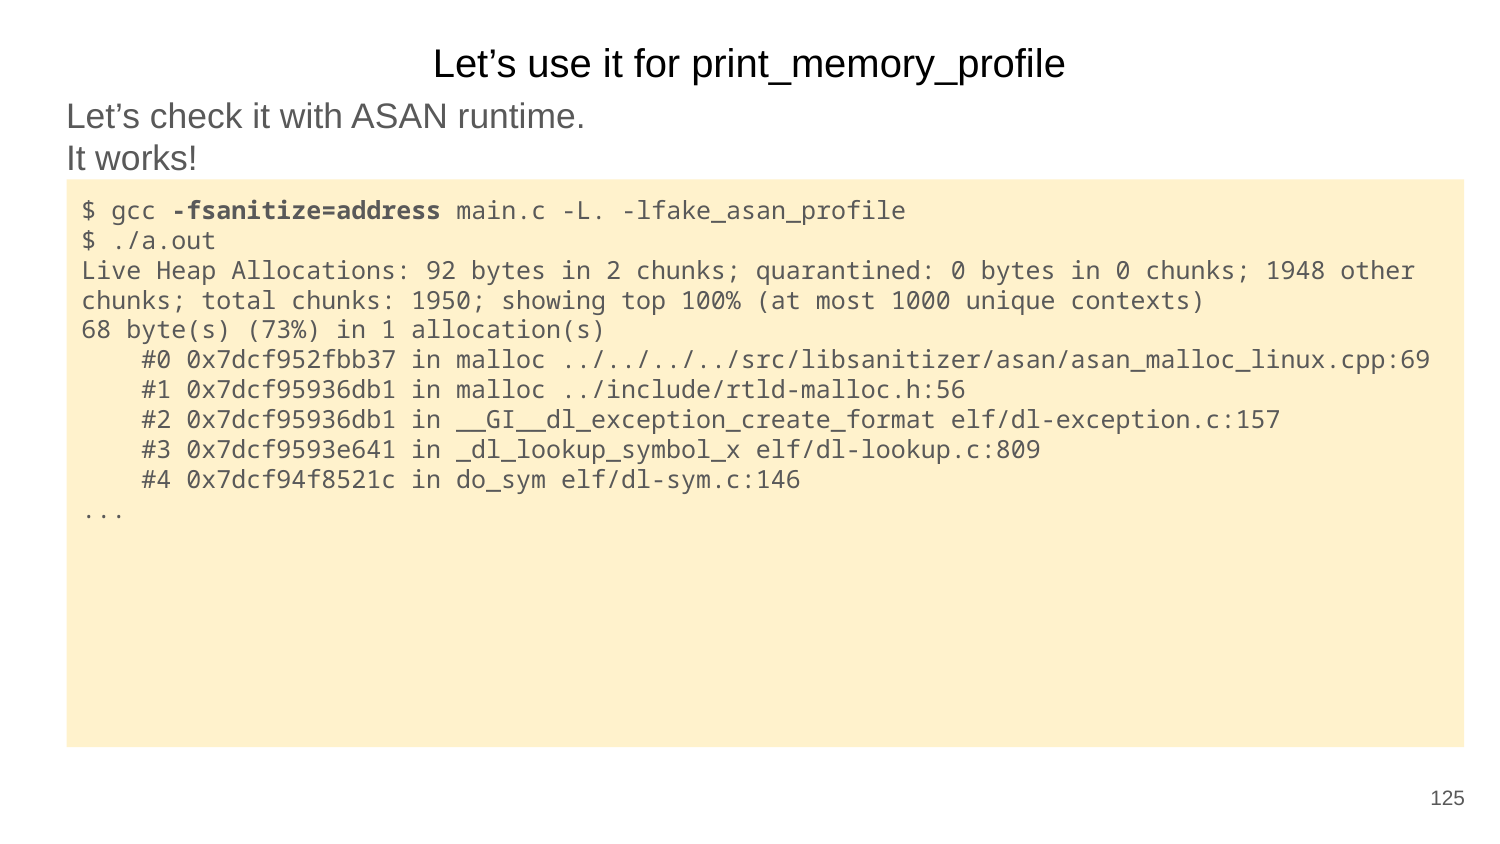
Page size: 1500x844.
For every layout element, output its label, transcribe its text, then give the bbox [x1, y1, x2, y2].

text_box Let’s check it with ASAN runtime. It works! [51, 77, 1480, 812]
text_box Let’s use it for print_memory_profile [51, 22, 1449, 101]
text_box $ gcc -fsanitize=address main.c -L. -lfake_asan_profile $ ./a.out Live Heap Allocations: 92 bytes in 2 chunks; quarantined: 0 bytes in 0 chunks; 1948 other chunks; total chunks: 1950; showing top 100% (at most 1000 unique contexts) 68 byte(s) (73%) in 1 allocation(s) #0 0x7dcf952fbb37 in malloc ../../../../src/libsanitizer/asan/asan_malloc_linux.cpp:69 #1 0x7dcf95936db1 in malloc ../include/rtld-malloc.h:56 #2 0x7dcf95936db1 in __GI__dl_exception_create_format elf/dl-exception.c:157 #3 0x7dcf9593e641 in _dl_lookup_symbol_x elf/dl-lookup.c:809 #4 0x7dcf94f8521c in do_sym elf/dl-sym.c:146 ... [66, 179, 1465, 748]
slide_number 125 [1389, 764, 1480, 830]
